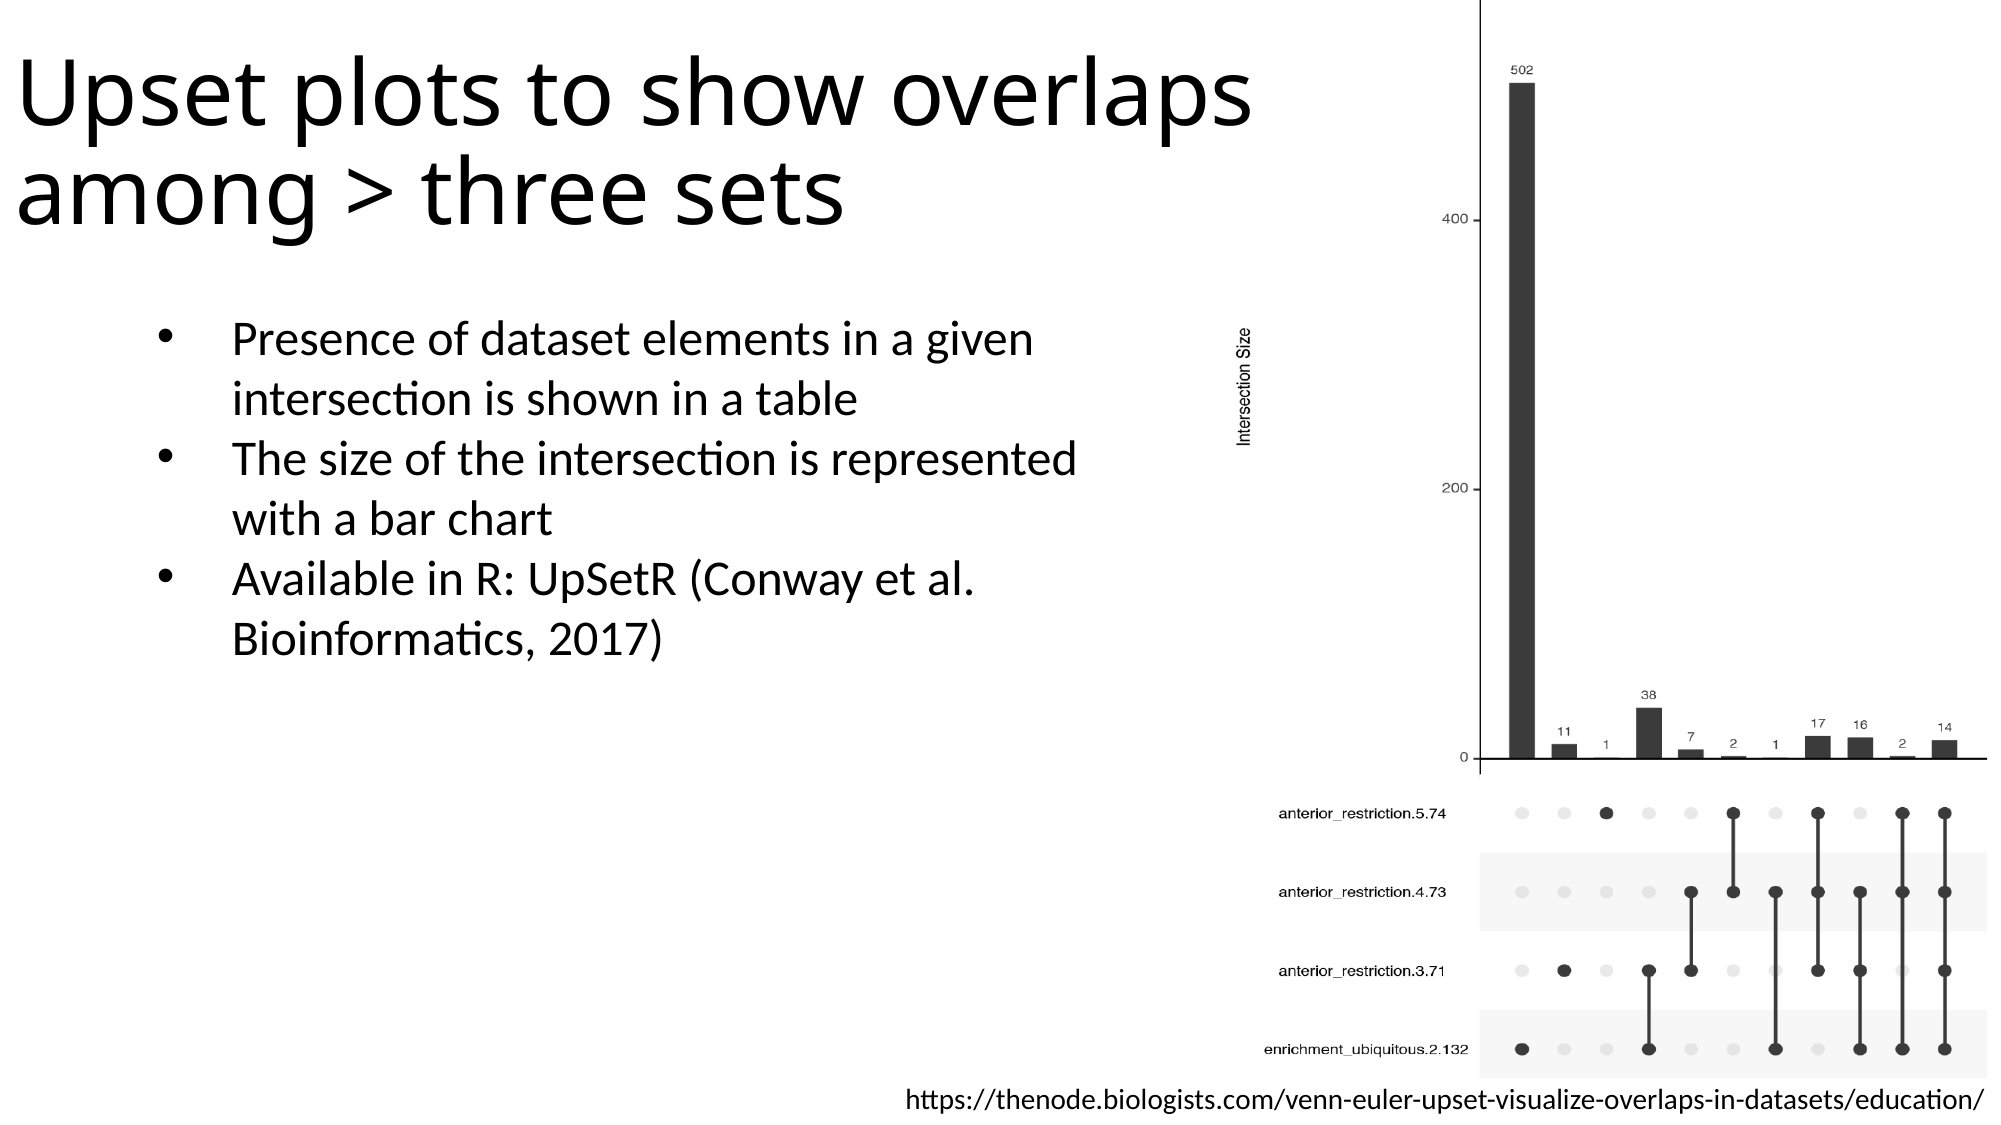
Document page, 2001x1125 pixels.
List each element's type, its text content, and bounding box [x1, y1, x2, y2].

picture [1195, 0, 2000, 1078]
title Upset plots to show overlaps among > three sets [0, 1, 1195, 290]
text_box https://thenode.biologists.com/venn-euler-upset-visualize-overlaps-in-datasets/education/ [890, 1072, 2000, 1123]
text_box Presence of dataset elements in a given intersection is shown in a table The size of the intersection is represented with a bar chart Available in R: UpSetR (Conway et al. Bioinformatics, 2017) [142, 297, 1169, 673]
